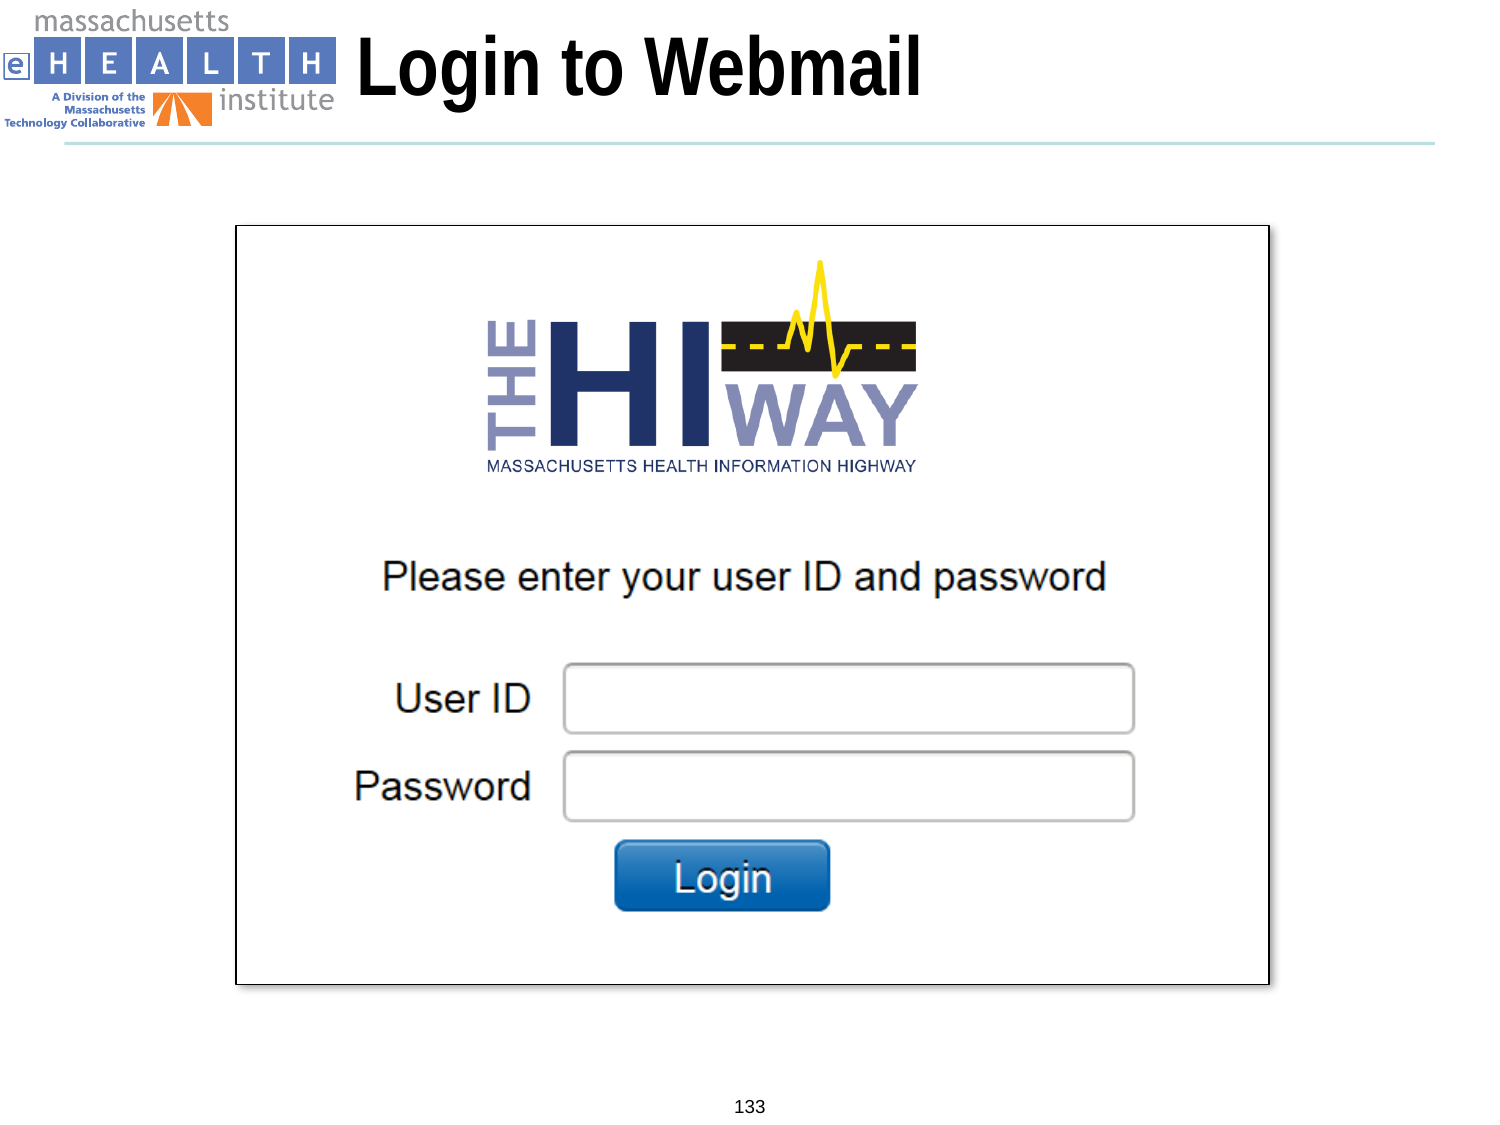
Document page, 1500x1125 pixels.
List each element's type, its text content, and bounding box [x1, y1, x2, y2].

slide_number 133 [712, 1087, 788, 1113]
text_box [235, 225, 1270, 985]
title Login to Webmail [341, 0, 1500, 125]
